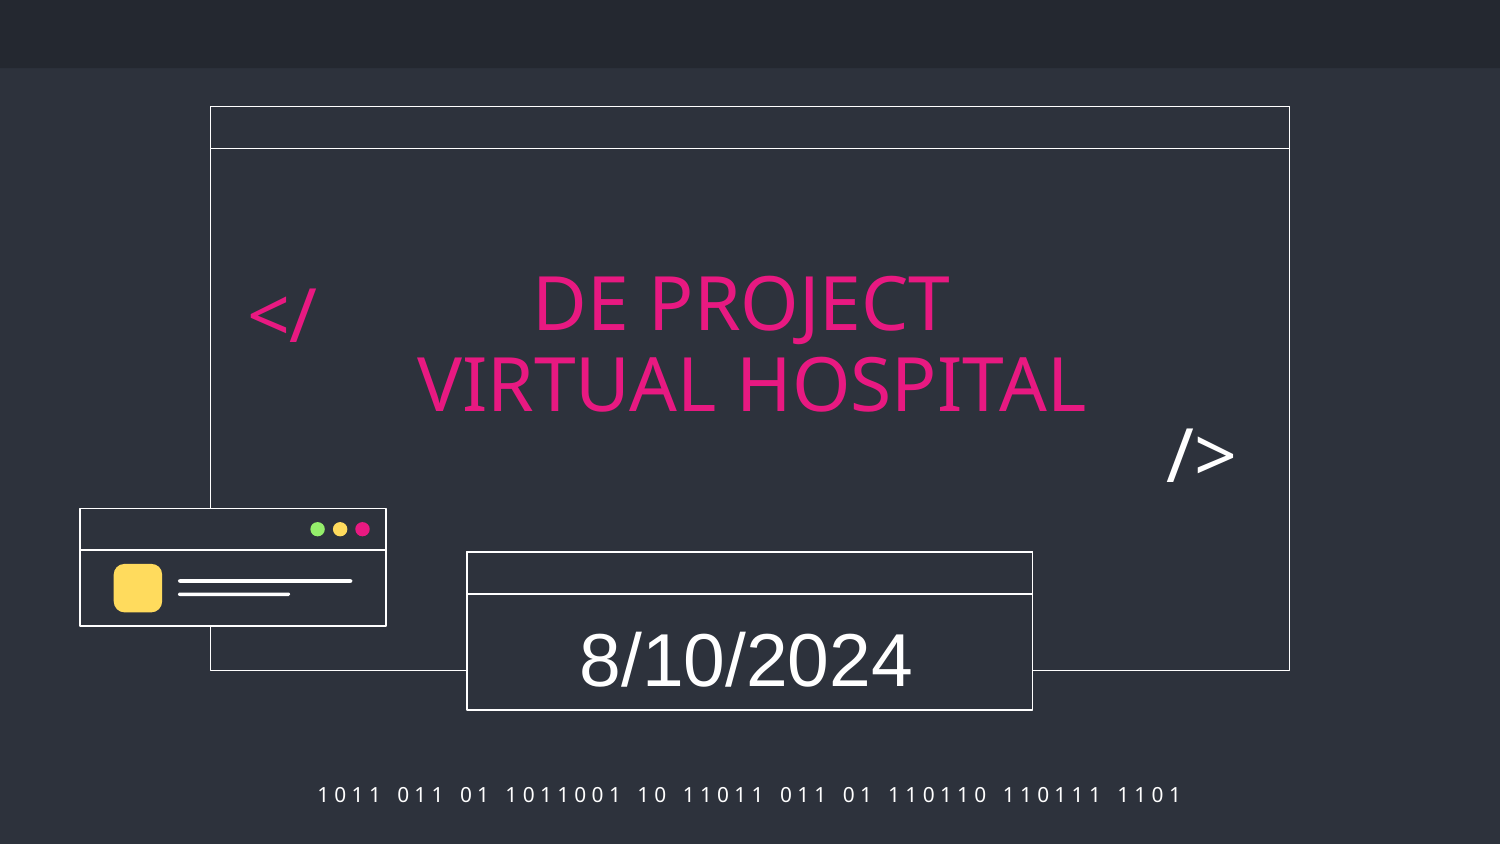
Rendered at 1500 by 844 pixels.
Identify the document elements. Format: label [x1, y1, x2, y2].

text_box [79, 507, 387, 627]
text_box [466, 551, 1033, 711]
text_box [210, 106, 1290, 671]
